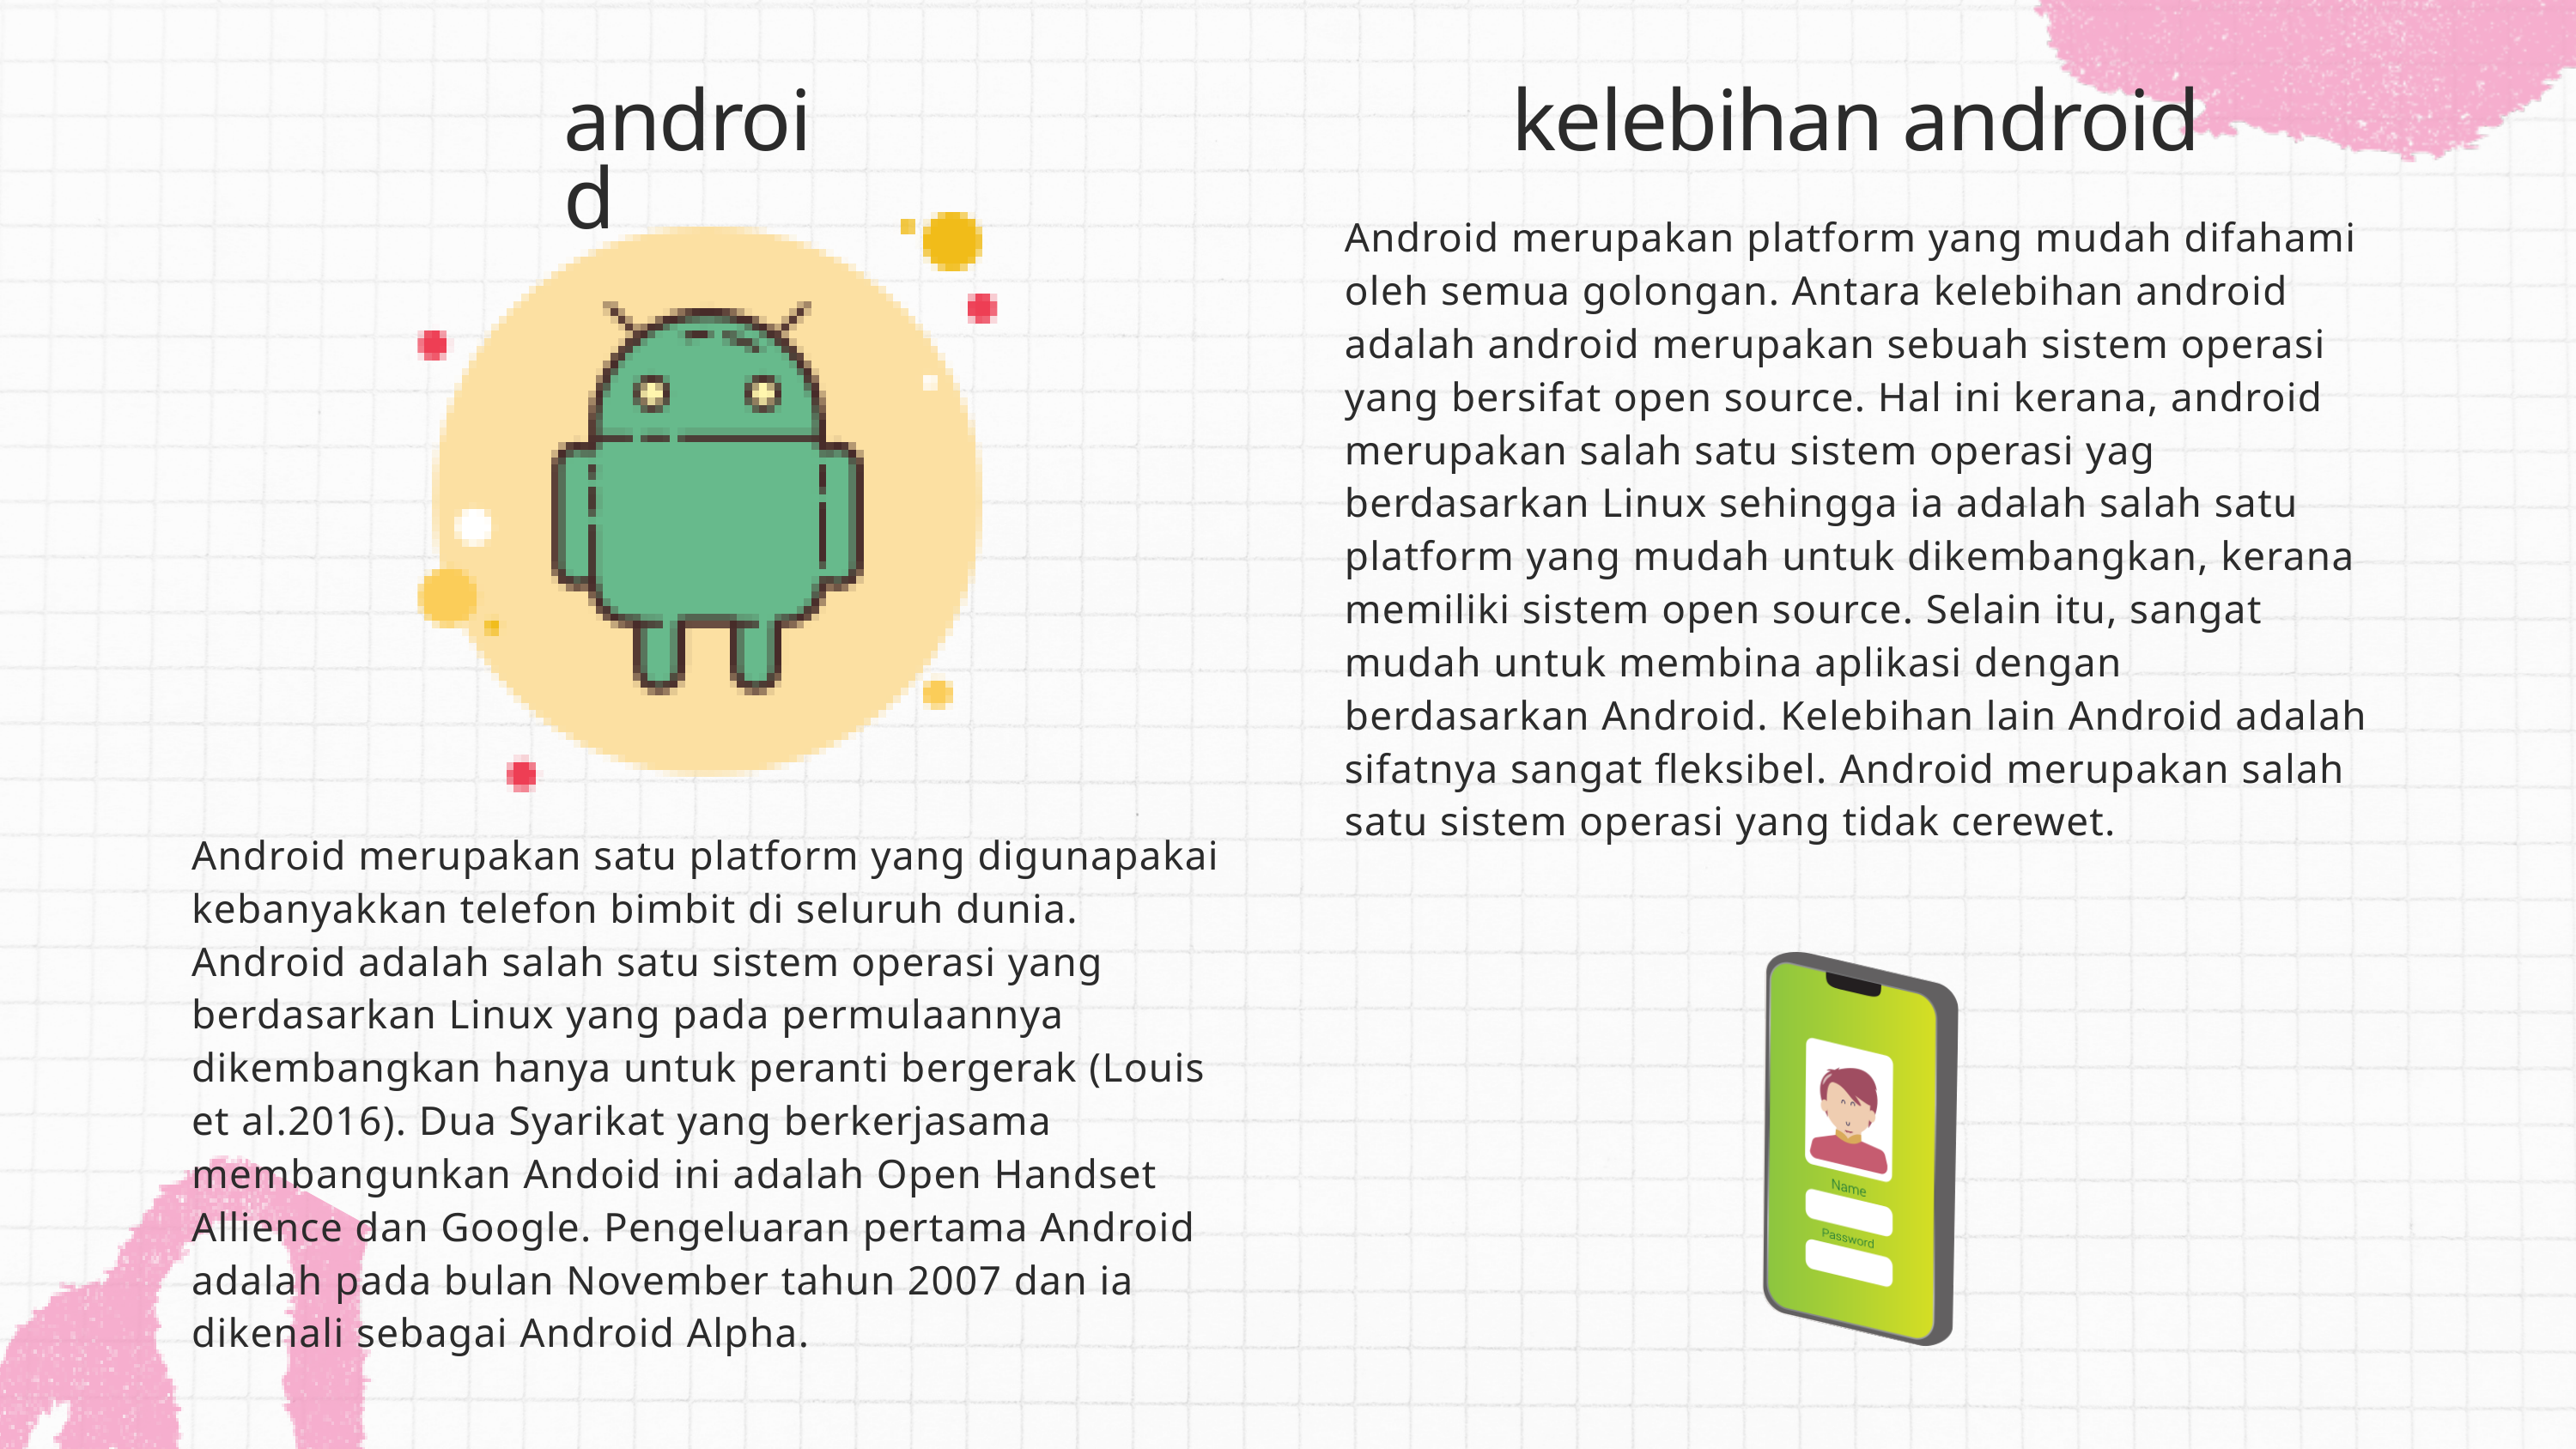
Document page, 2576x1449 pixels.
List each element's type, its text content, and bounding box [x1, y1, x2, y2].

text_box Android merupakan satu platform yang digunapakai kebanyakkan telefon bimbit di seluruh dunia. Android adalah salah satu sistem operasi yang berdasarkan Linux yang pada permulaannya dikembangkan hanya untuk peranti bergerak (Louis et al.2016). Dua Syarikat yang berkerjasama membangunkan Andoid ini adalah Open Handset Allience dan Google. Pengeluaran pertama Android adalah pada bulan November tahun 2007 dan ia dikenali sebagai Android Alpha. [191, 824, 1224, 1355]
text_box [0, 1030, 587, 1449]
text_box kelebihan android [1511, 88, 2209, 167]
text_box Android merupakan platform yang mudah difahami oleh semua golongan. Antara kelebihan android adalah android merupakan sebuah sistem operasi yang bersifat open source. Hal ini kerana, android merupakan salah satu sistem operasi yag berdasarkan Linux sehingga ia adalah salah satu platform yang mudah untuk dikembangkan, kerana memiliki sistem open source. Selain itu, sangat mudah untuk membina aplikasi dengan berdasarkan Android. Kelebihan lain Android adalah sifatnya sangat fleksibel. Android merupakan salah satu sistem operasi yang tidak cerewet. [1344, 207, 2376, 845]
text_box [2033, 0, 2576, 162]
text_box [0, 0, 2576, 1449]
text_box android [563, 88, 852, 246]
text_box [1762, 952, 1959, 1348]
text_box [417, 212, 998, 792]
